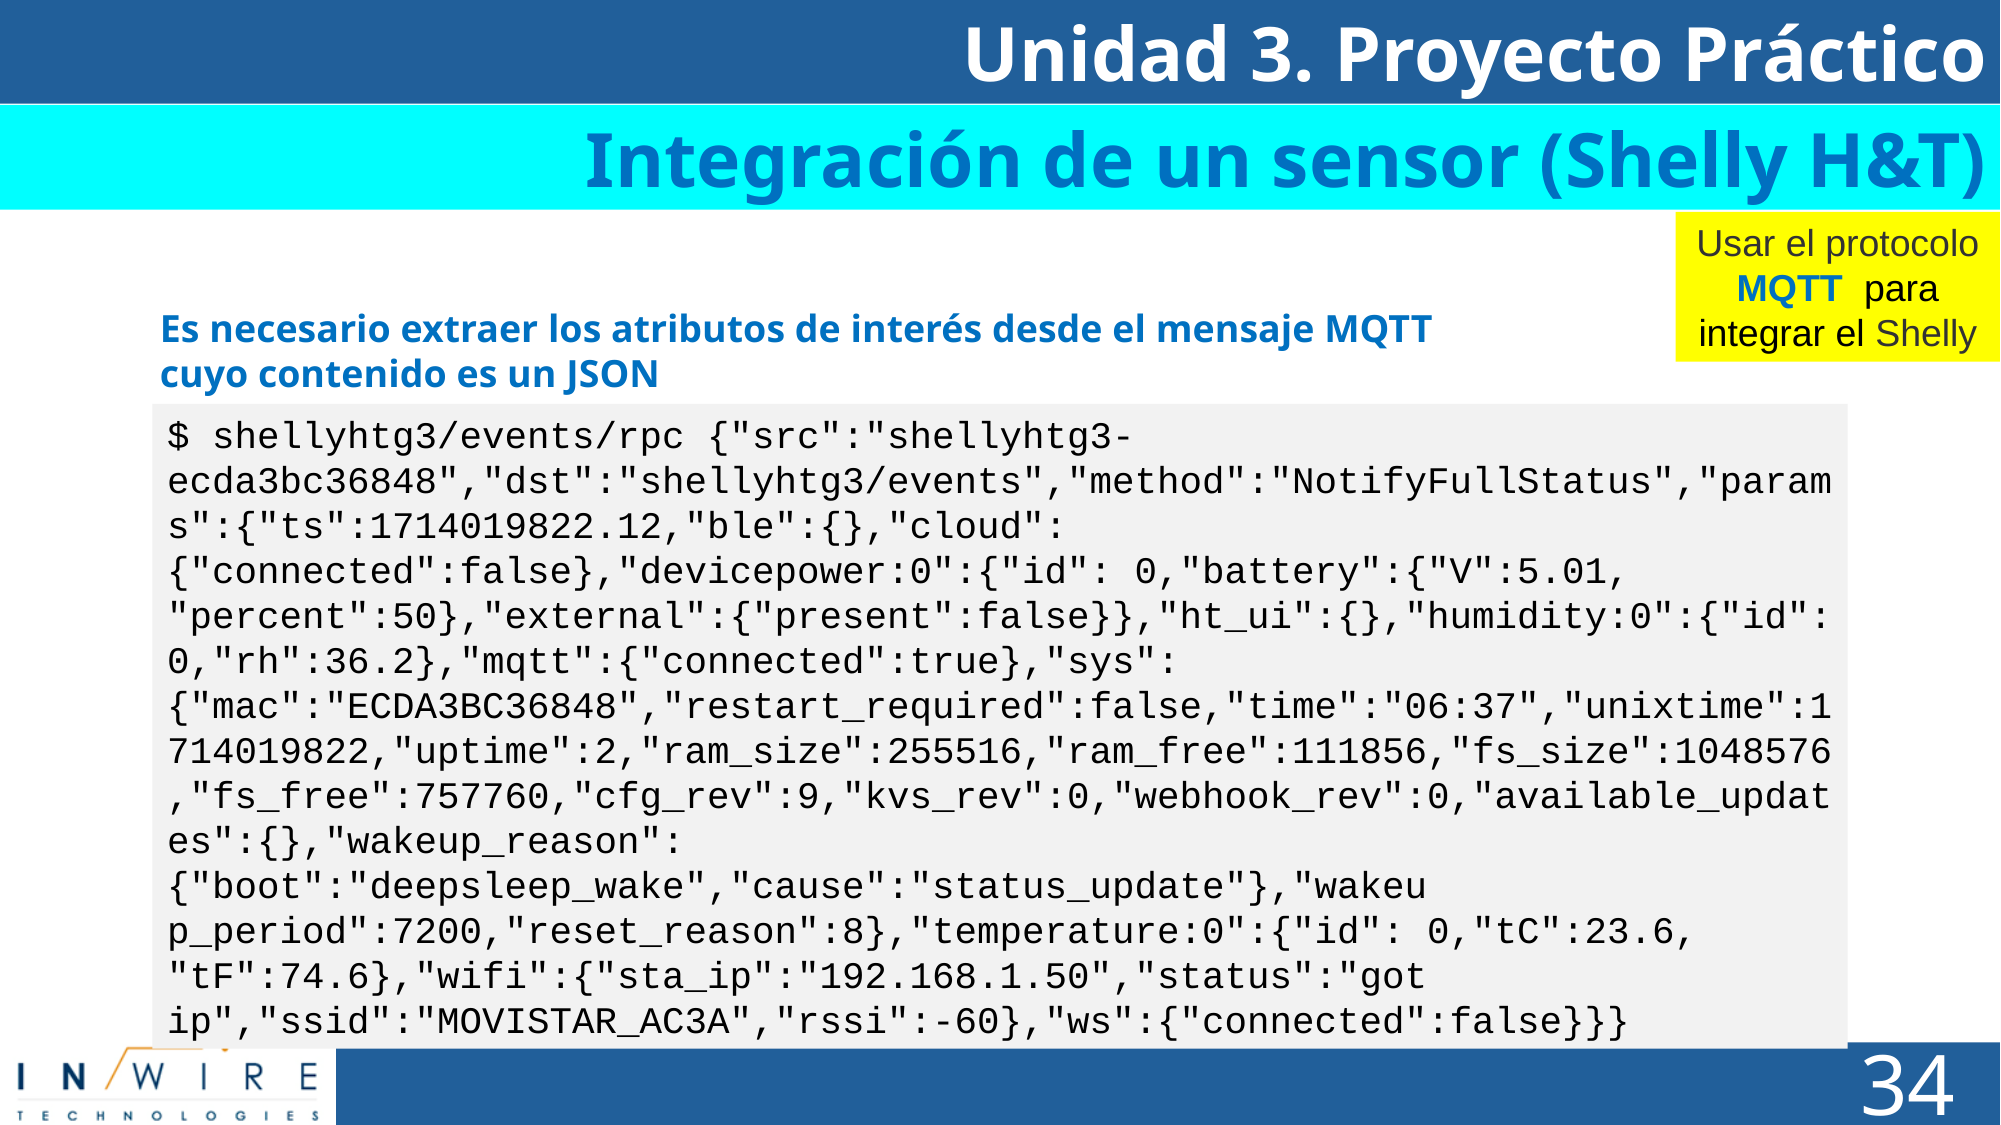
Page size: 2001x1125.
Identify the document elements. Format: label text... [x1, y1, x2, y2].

text_box $ shellyhtg3/events/rpc {"src":"shellyhtg3-ecda3bc36848","dst":"shellyhtg3/events","method":"NotifyFullStatus","params":{"ts":1714019822.12,"ble":{},"cloud":{"connected":false},"devicepower:0":{"id": 0,"battery":{"V":5.01, "percent":50},"external":{"present":false}},"ht_ui":{},"humidity:0":{"id": 0,"rh":36.2},"mqtt":{"connected":true},"sys":{"mac":"ECDA3BC36848","restart_required":false,"time":"06:37","unixtime":1714019822,"uptime":2,"ram_size":255516,"ram_free":111856,"fs_size":1048576,"fs_free":757760,"cfg_rev":9,"kvs_rev":0,"webhook_rev":0,"available_updates":{},"wakeup_reason":{"boot":"deepsleep_wake","cause":"status_update"},"wakeu p_period":7200,"reset_reason":8},"temperature:0":{"id": 0,"tC":23.6, "tF":74.6},"wifi":{"sta_ip":"192.168.1.50","status":"got ip","ssid":"MOVISTAR_AC3A","rssi":-60},"ws":{"connected":false}}} [152, 403, 1848, 1049]
text_box Integración de un sensor (Shelly H&T) [0, 104, 2000, 210]
picture [0, 1037, 336, 1125]
text_box Usar el protocolo MQTT para integrar el Shelly [1675, 211, 2000, 362]
text_box Es necesario extraer los atributos de interés desde el mensaje MQTT cuyo contenido es un JSON [145, 298, 1831, 403]
text_box Unidad 3. Proyecto Práctico [0, 0, 2000, 104]
